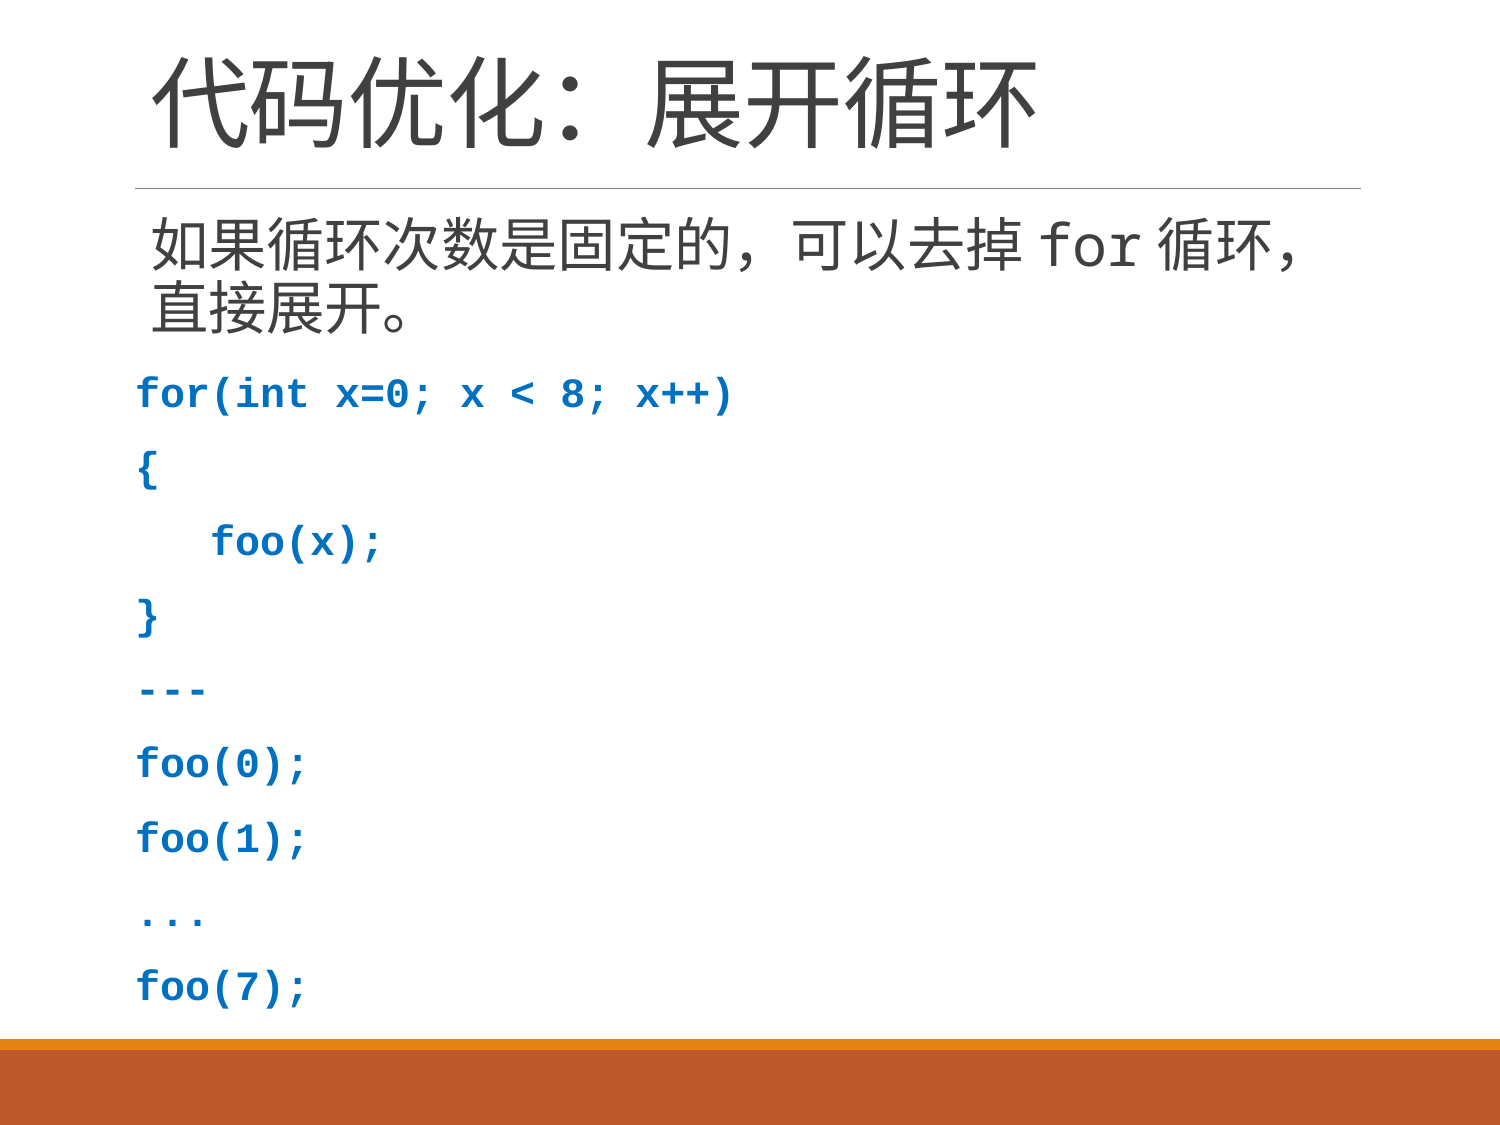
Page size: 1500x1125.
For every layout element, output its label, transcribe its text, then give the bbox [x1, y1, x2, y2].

list 如果循环次数是固定的，可以去掉for循环，直接展开。 for(int x=0; x < 8; x++) { foo(x); } --- foo(0); foo(1); ... foo(7); [135, 208, 1373, 1043]
title 代码优化：展开循环 [135, 47, 1373, 169]
